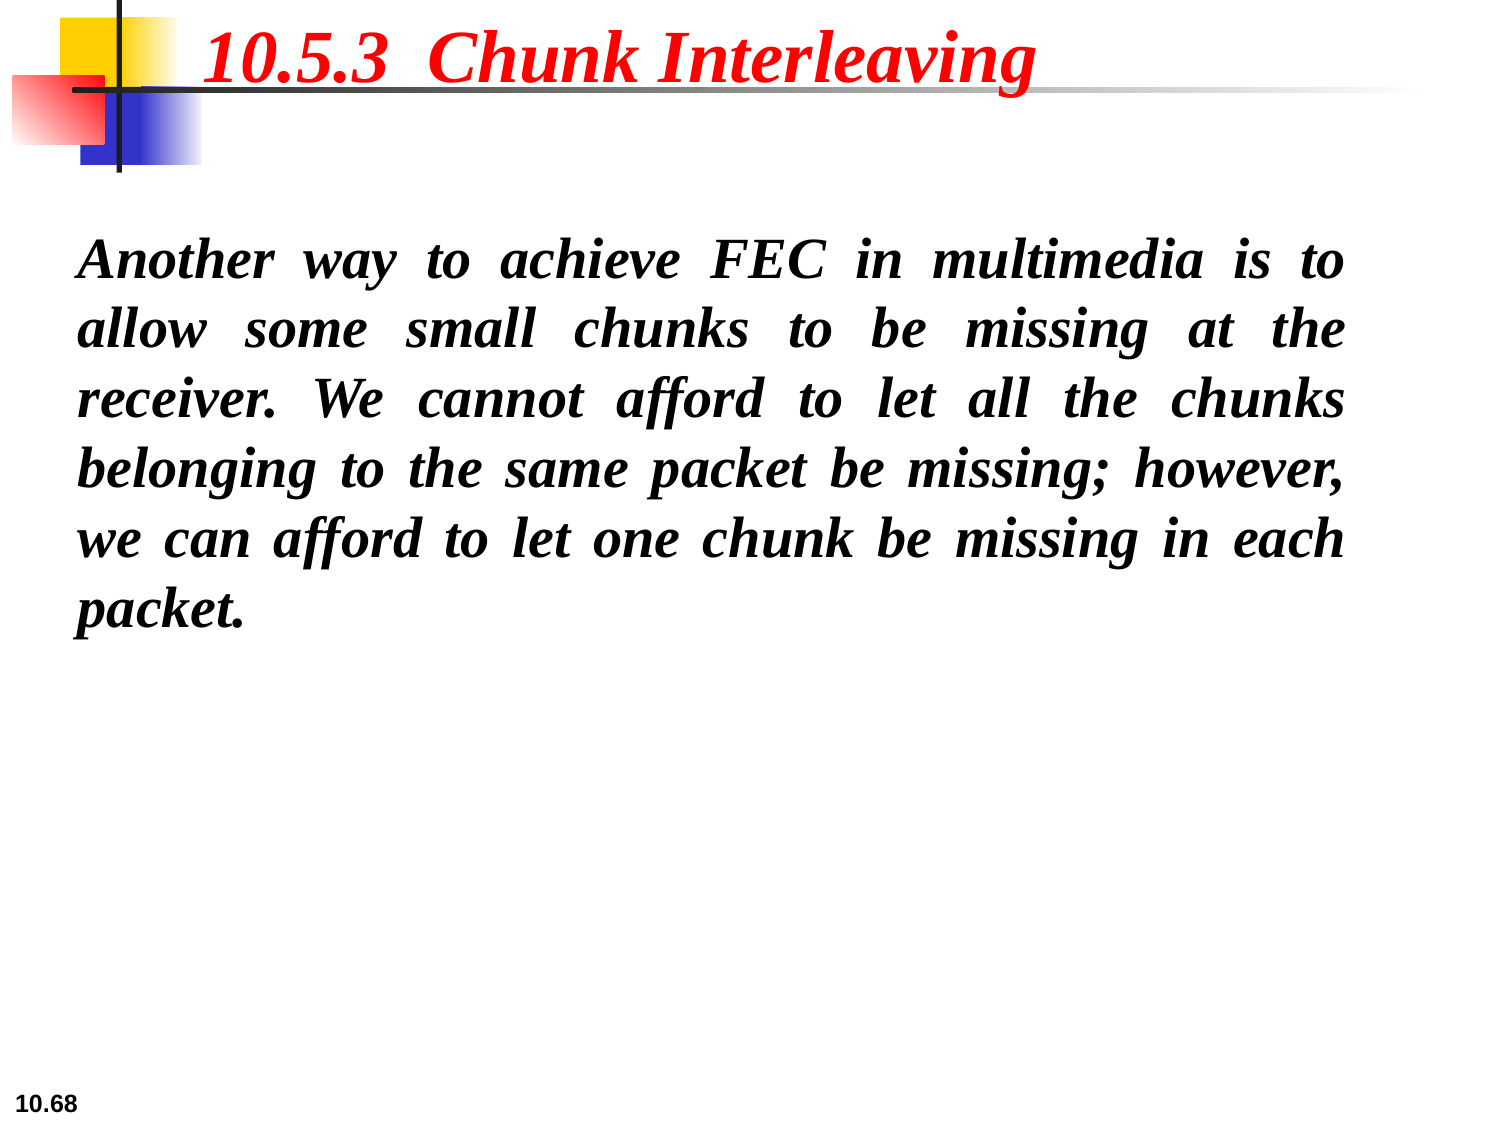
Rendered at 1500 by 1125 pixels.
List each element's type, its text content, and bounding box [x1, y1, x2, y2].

text_box [80, 93, 116, 165]
text_box [122, 93, 141, 165]
text_box [116, 0, 122, 87]
text_box Another way to achieve FEC in multimedia is to allow some small chunks to be missing at the receiver. We cannot afford to let all the chunks belonging to the same packet be missing; however, we can afford to let one chunk be missing in each packet. [62, 212, 1363, 648]
text_box [12, 75, 105, 145]
text_box 10.5.3 Chunk Interleaving [187, 0, 1054, 105]
text_box 10.68 [0, 1049, 313, 1125]
text_box [72, 87, 187, 93]
text_box [116, 93, 122, 173]
text_box [141, 93, 202, 165]
text_box [60, 17, 116, 86]
text_box [122, 17, 177, 86]
text_box [1054, 87, 1423, 93]
